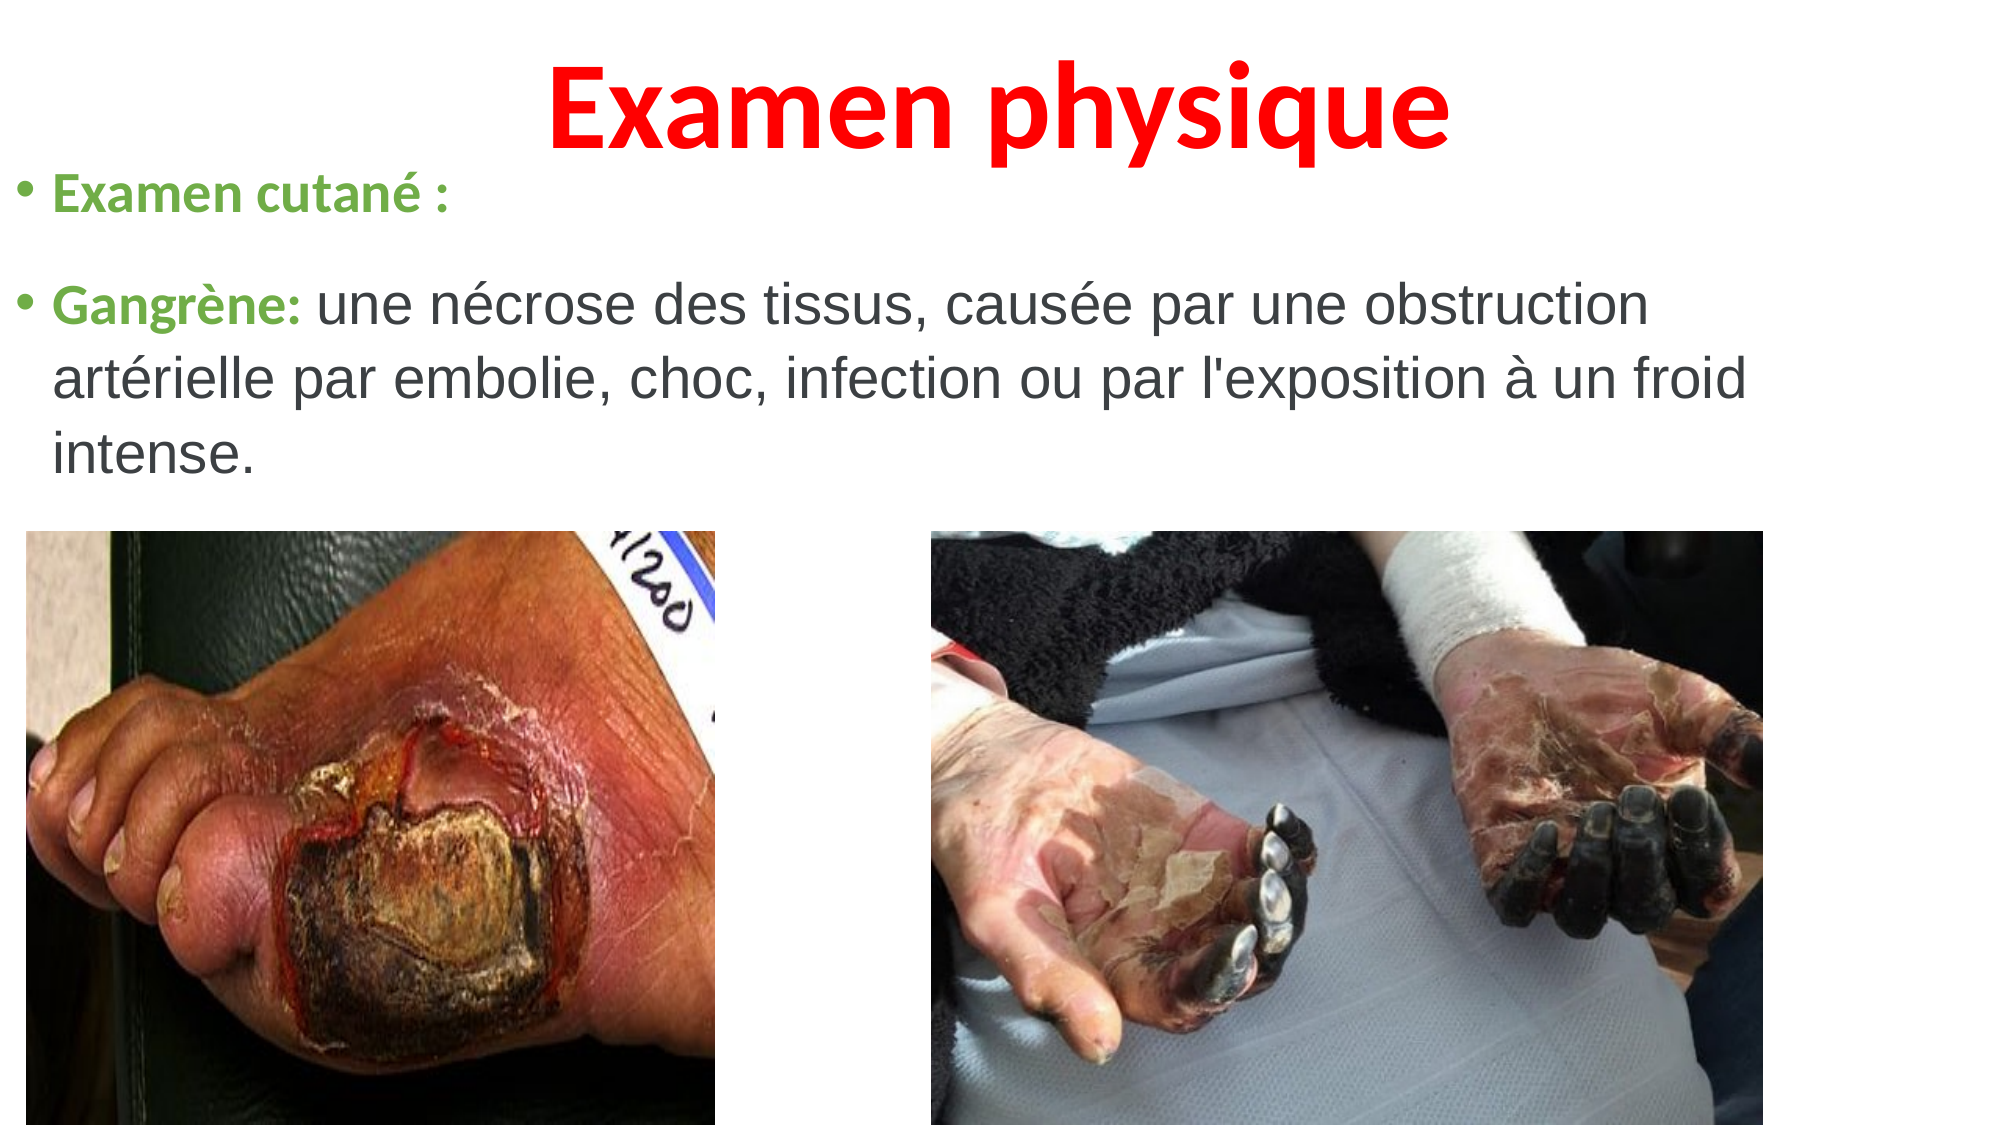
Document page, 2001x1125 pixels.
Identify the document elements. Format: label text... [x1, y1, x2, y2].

picture [931, 531, 1763, 1125]
title Examen physique [137, 59, 1863, 141]
picture [26, 531, 715, 1125]
list Examen cutané : Gangrène: une nécrose des tissus, causée par une obstruction artérielle par embolie, choc, infection ou par l'exposition à un froid intense. [0, 141, 1863, 1125]
